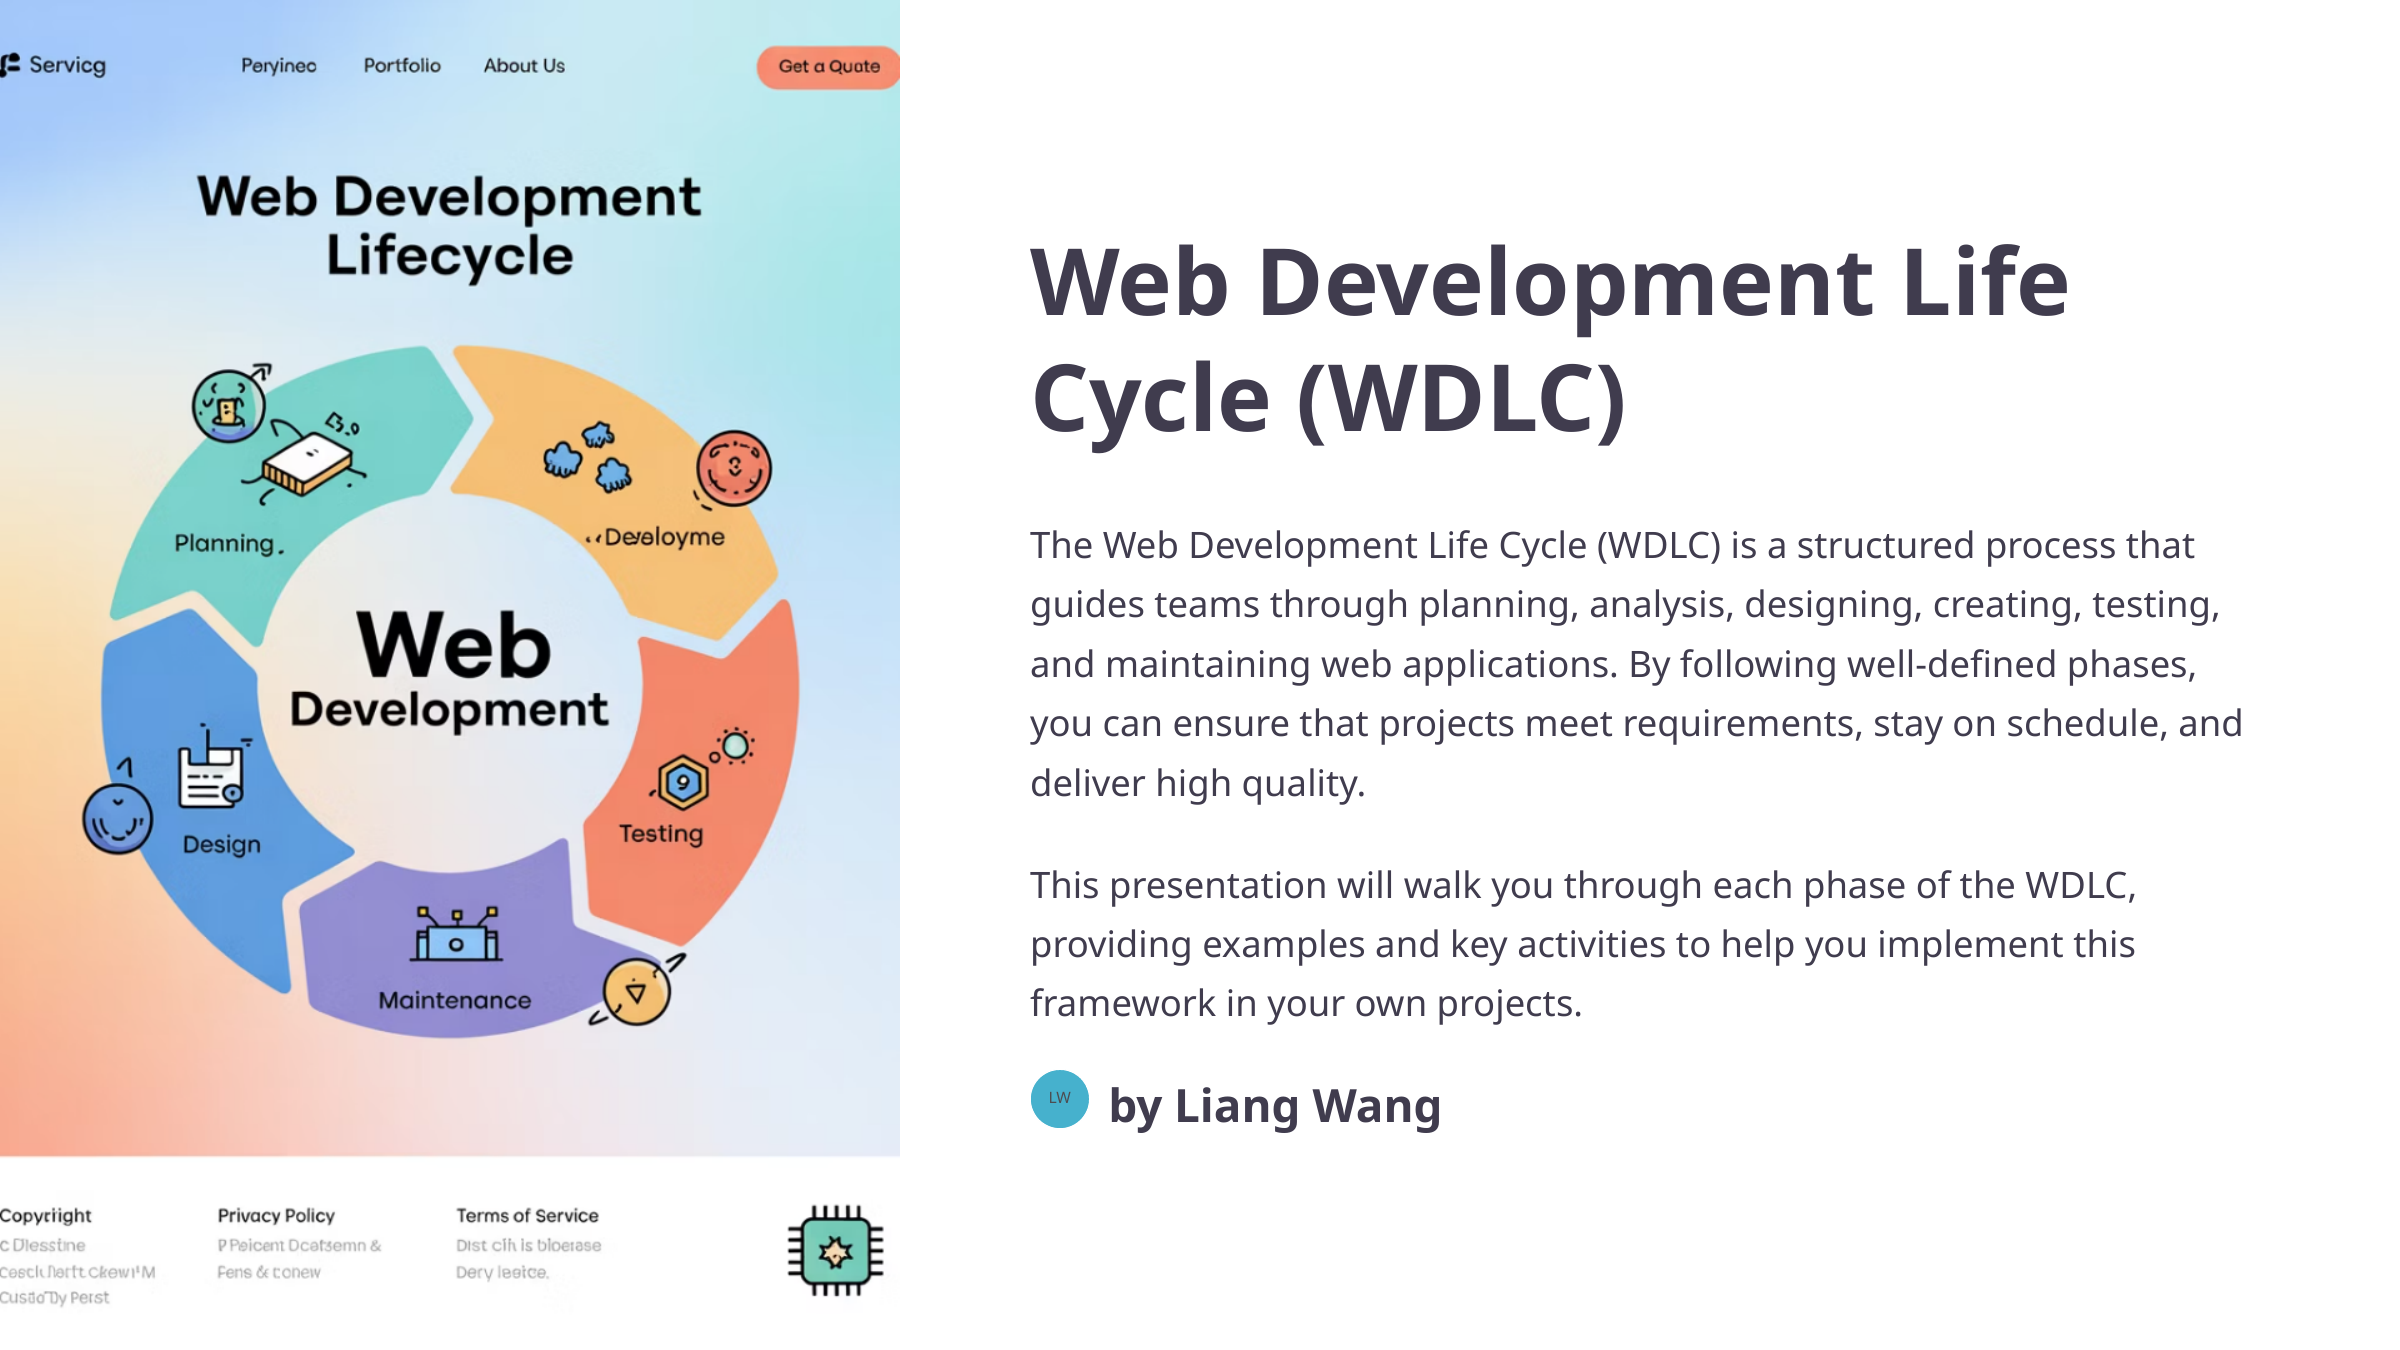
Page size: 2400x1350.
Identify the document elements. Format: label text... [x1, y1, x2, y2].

text_box by Liang Wang [1108, 1066, 1444, 1132]
text_box This presentation will walk you through each phase of the WDLC, providing examples and key activities to help you implement this framework in your own projects. [1030, 846, 2270, 1025]
text_box The Web Development Life Cycle (WDLC) is a structured process that guides teams through planning, analysis, designing, creating, testing, and maintaining web applications. By following well-defined phases, you can ensure that projects meet requirements, stay on schedule, and deliver high quality. [1030, 506, 2270, 805]
text_box LW [1048, 1091, 1072, 1108]
text_box [1030, 1069, 1090, 1129]
picture [0, 0, 900, 1350]
text_box Web Development Life Cycle (WDLC) [1030, 218, 2270, 451]
